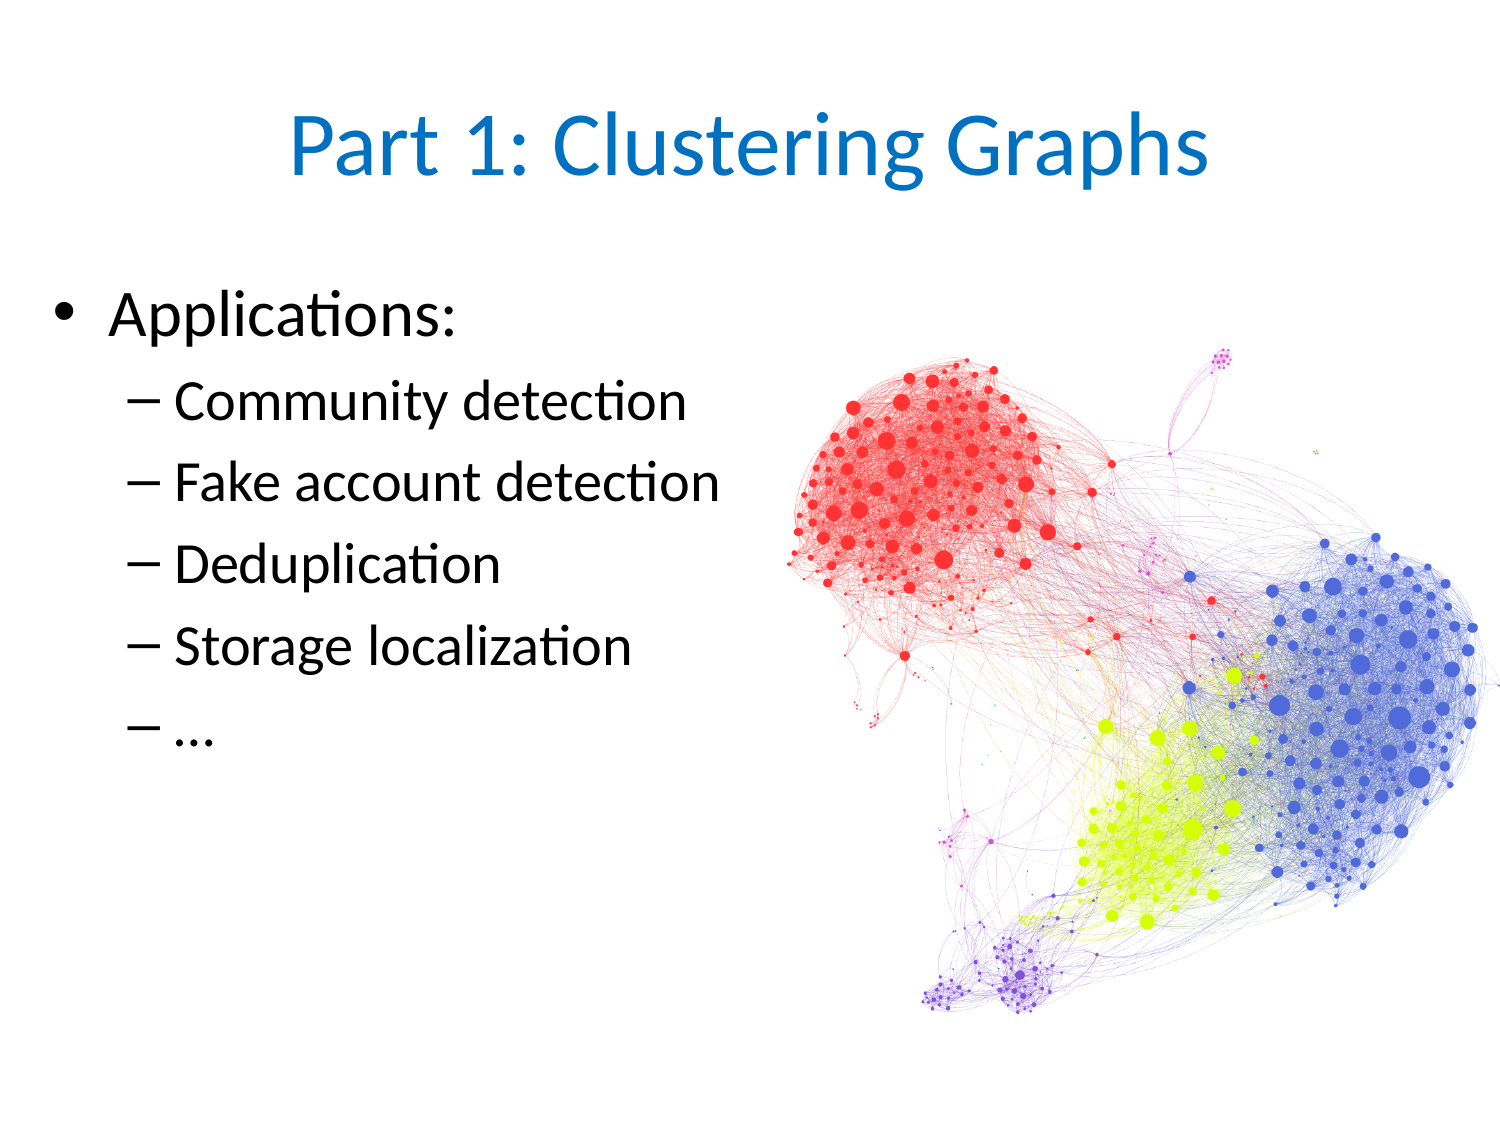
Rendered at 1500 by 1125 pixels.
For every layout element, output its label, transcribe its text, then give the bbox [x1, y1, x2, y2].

list Applications: Community detection Fake account detection Deduplication Storage localization … [37, 262, 1388, 1005]
picture [787, 324, 1500, 1038]
title Part 1: Clustering Graphs [75, 45, 1425, 233]
